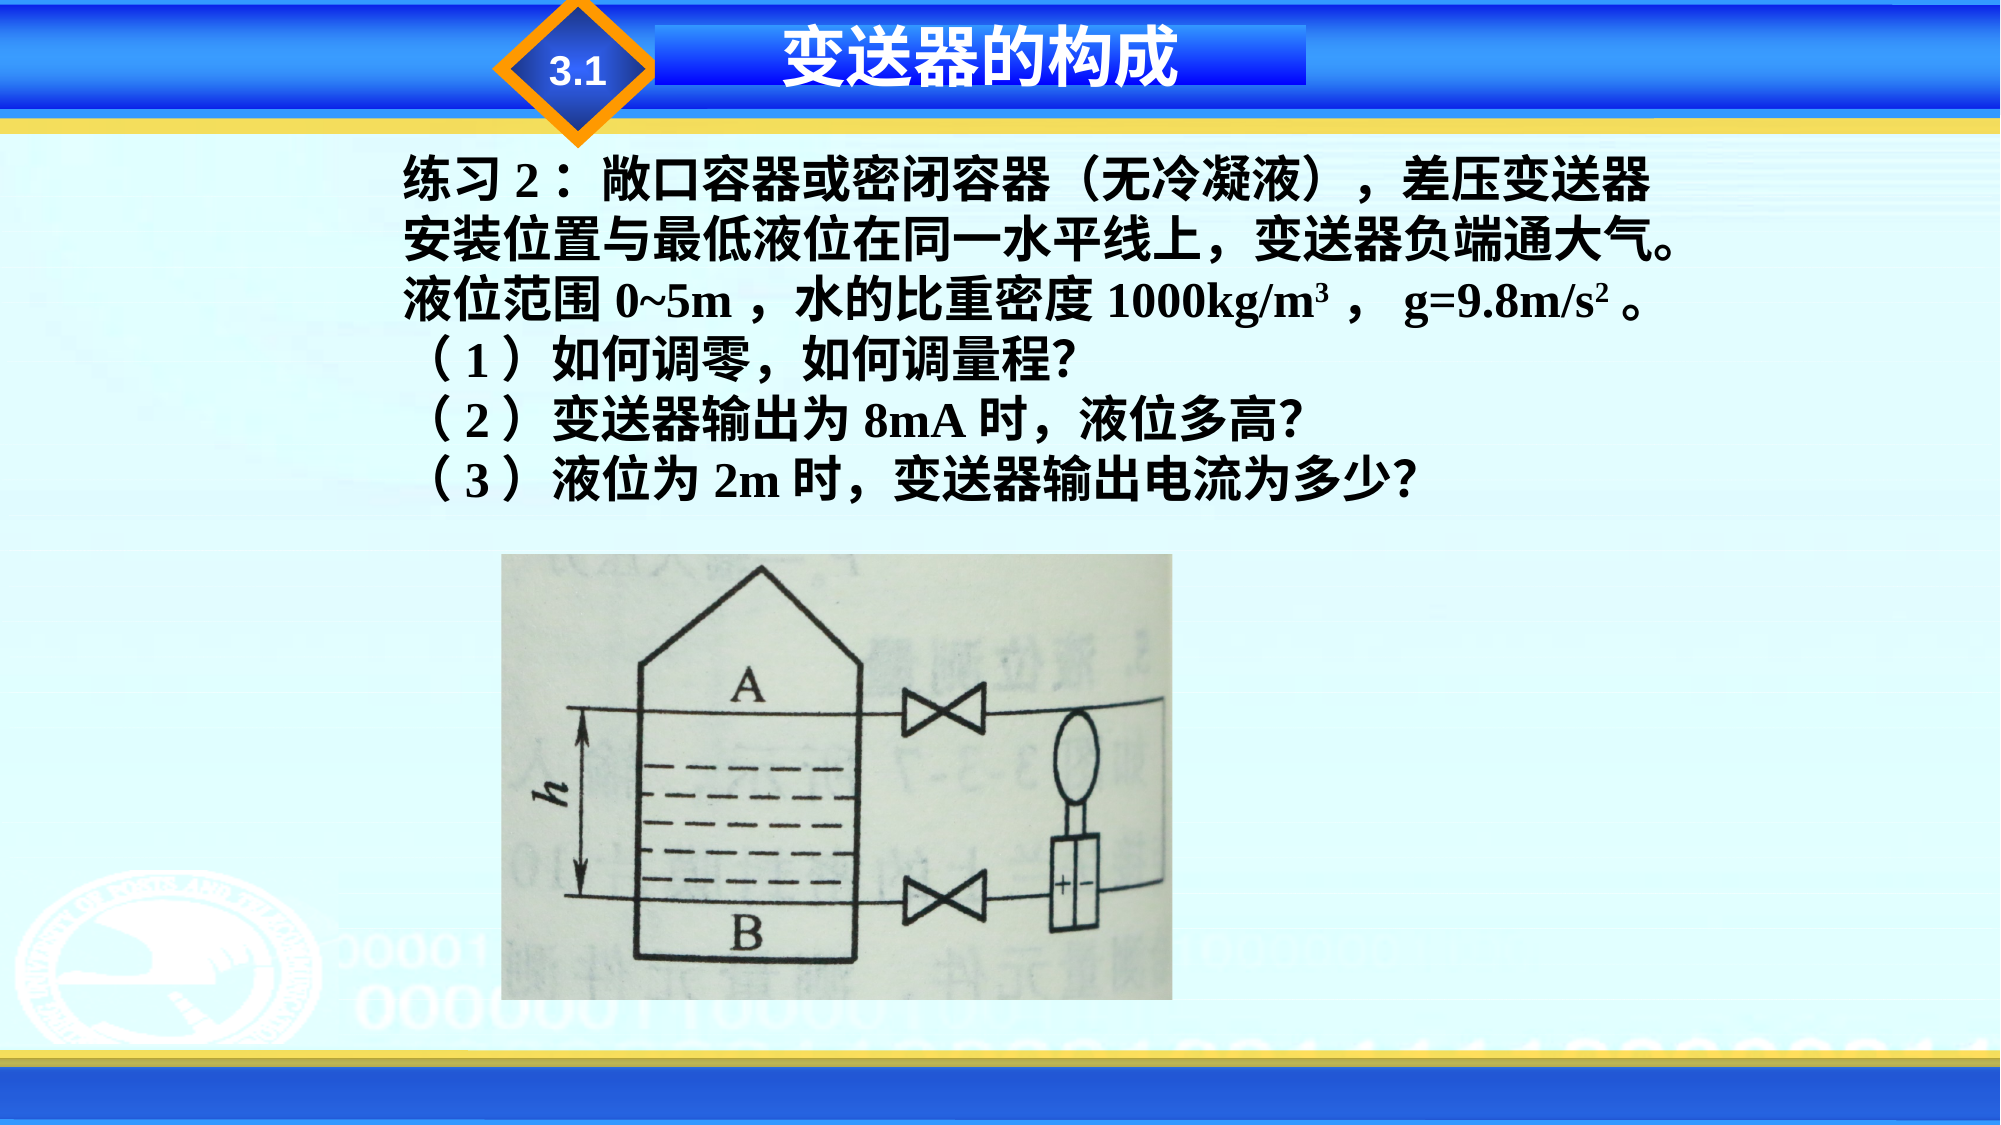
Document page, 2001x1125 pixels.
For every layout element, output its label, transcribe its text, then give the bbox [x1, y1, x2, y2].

picture [500, 554, 1173, 1000]
text_box 练习2：敞口容器或密闭容器（无冷凝液），差压变送器安装位置与最低液位在同一水平线上，变送器负端通大气。 液位范围0~5m，水的比重密度1000kg/m3，g=9.8m/s2。 （1）如何调零，如何调量程？ （2）变送器输出为8mA时，液位多高？ （3）液位为2m时，变送器输出电流为多少？ [387, 139, 1694, 515]
text_box 3.1 [501, 0, 654, 139]
picture [587, 0, 2001, 116]
text_box 变送器的构成 [654, 25, 1306, 85]
picture [0, 1067, 2000, 1120]
picture [0, 5, 569, 109]
